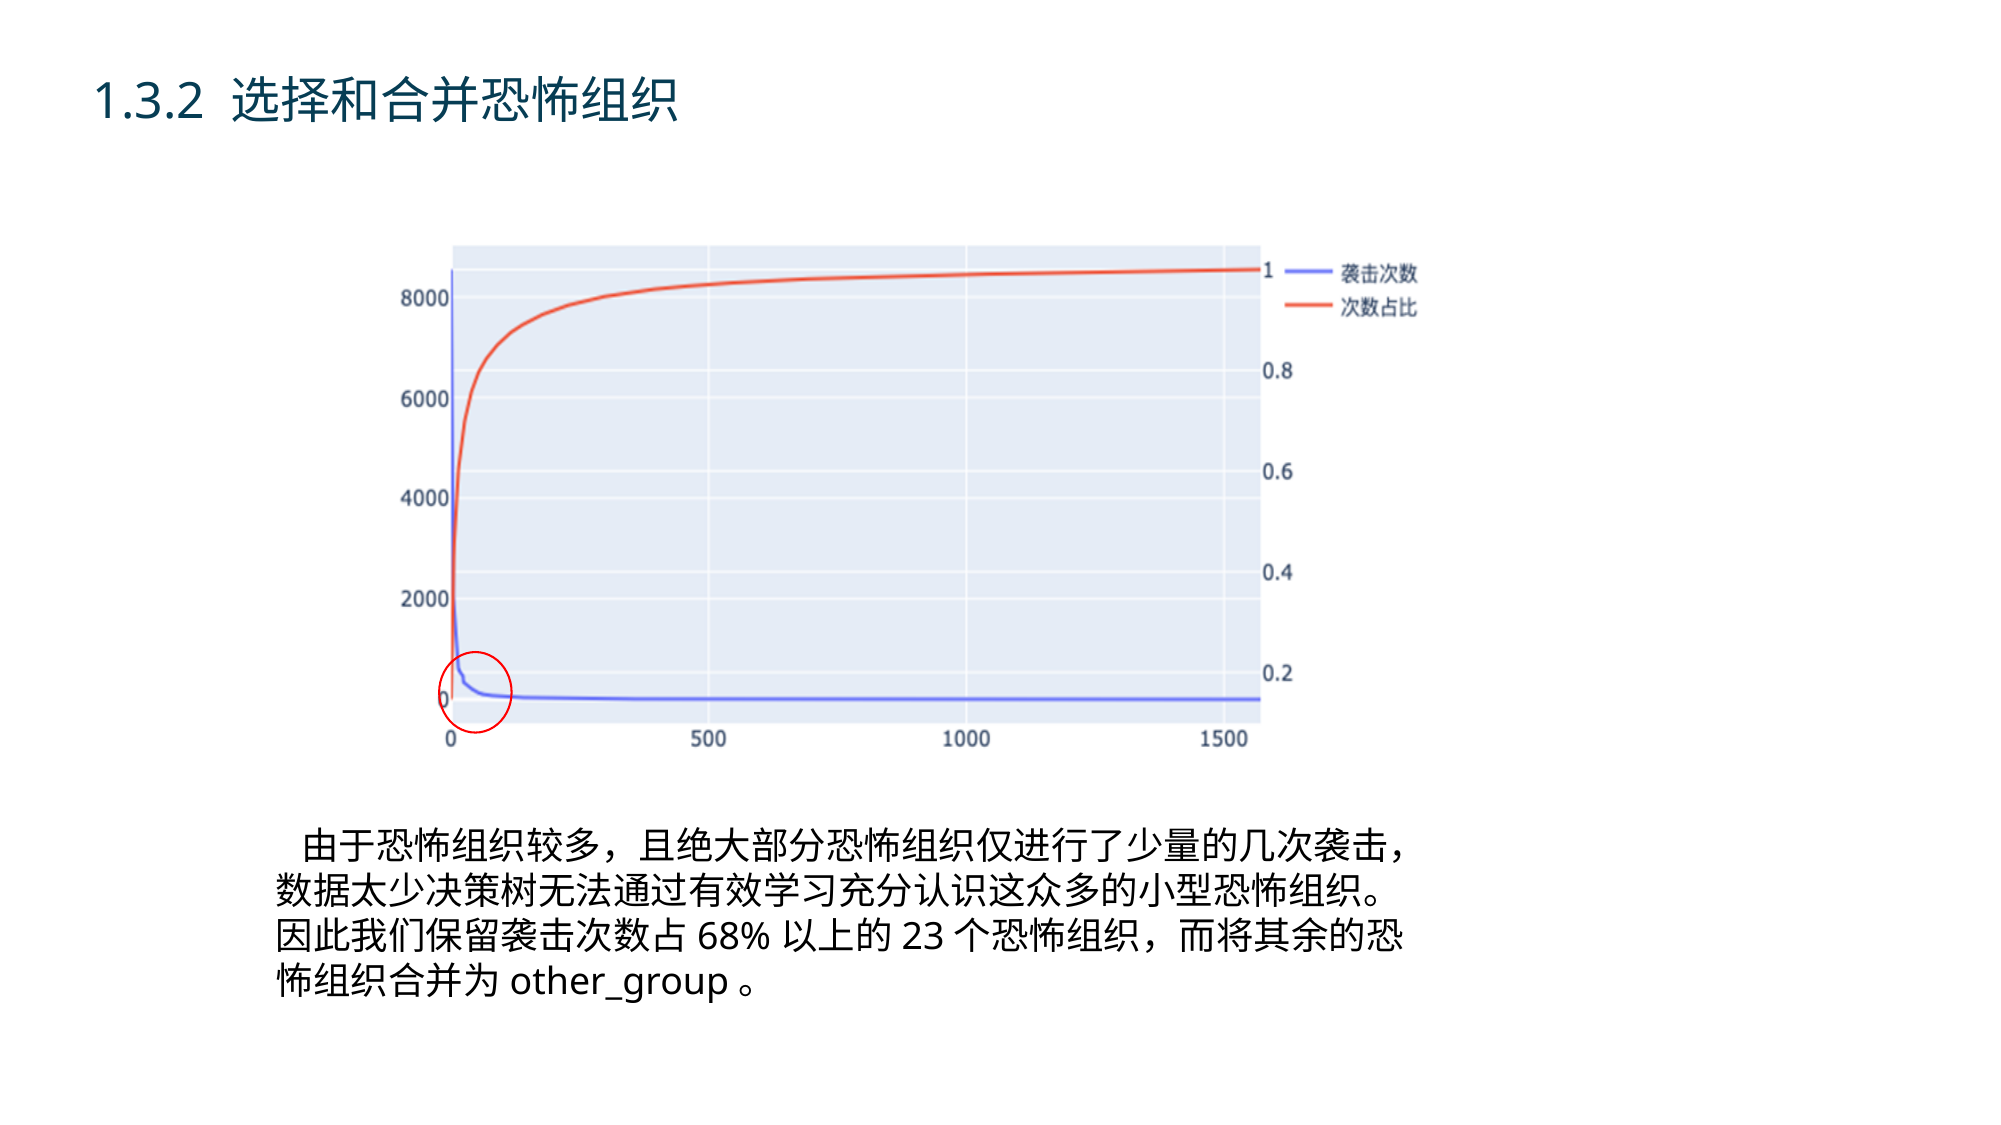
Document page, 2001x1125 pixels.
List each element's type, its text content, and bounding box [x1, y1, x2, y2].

text_box 1.3.2 选择和合并恐怖组织 [92, 53, 681, 137]
text_box 由于恐怖组织较多，且绝大部分恐怖组织仅进行了少量的几次袭击，数据太少决策树无法通过有效学习充分认识这众多的小型恐怖组织。因此我们保留袭击次数占68%以上的23个恐怖组织，而将其余的恐怖组织合并为other_group。 [260, 814, 1429, 1010]
picture [381, 223, 1431, 761]
